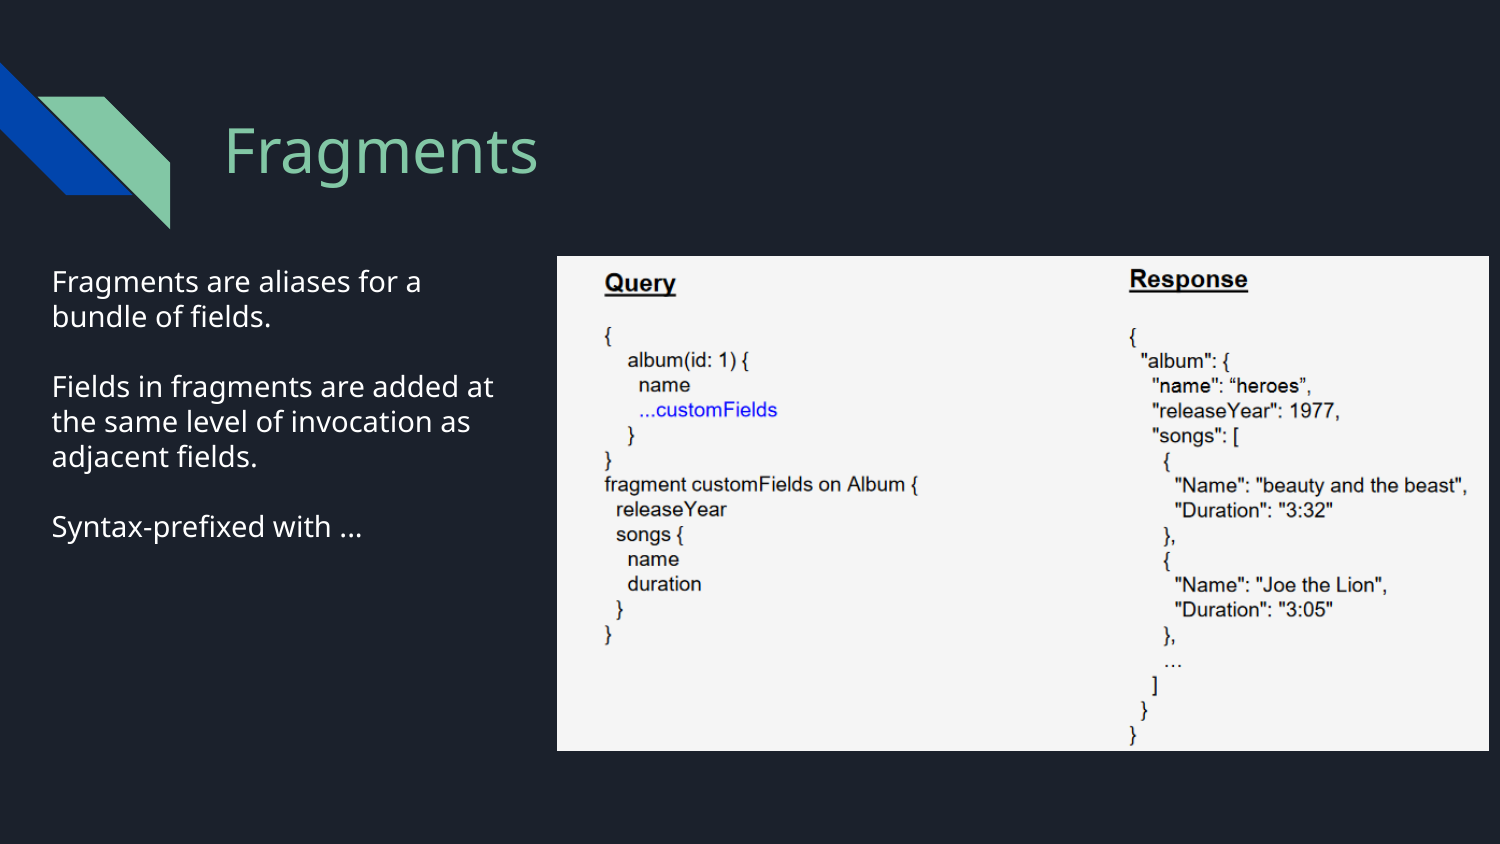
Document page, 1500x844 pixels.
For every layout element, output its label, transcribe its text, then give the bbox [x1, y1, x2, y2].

title Fragments are aliases for a bundle of fields. Fields in fragments are added at the same level of invocation as adjacent fields. Syntax-prefixed with ... [36, 248, 539, 758]
subtitle Fragments [209, 95, 978, 199]
picture [557, 255, 1489, 751]
